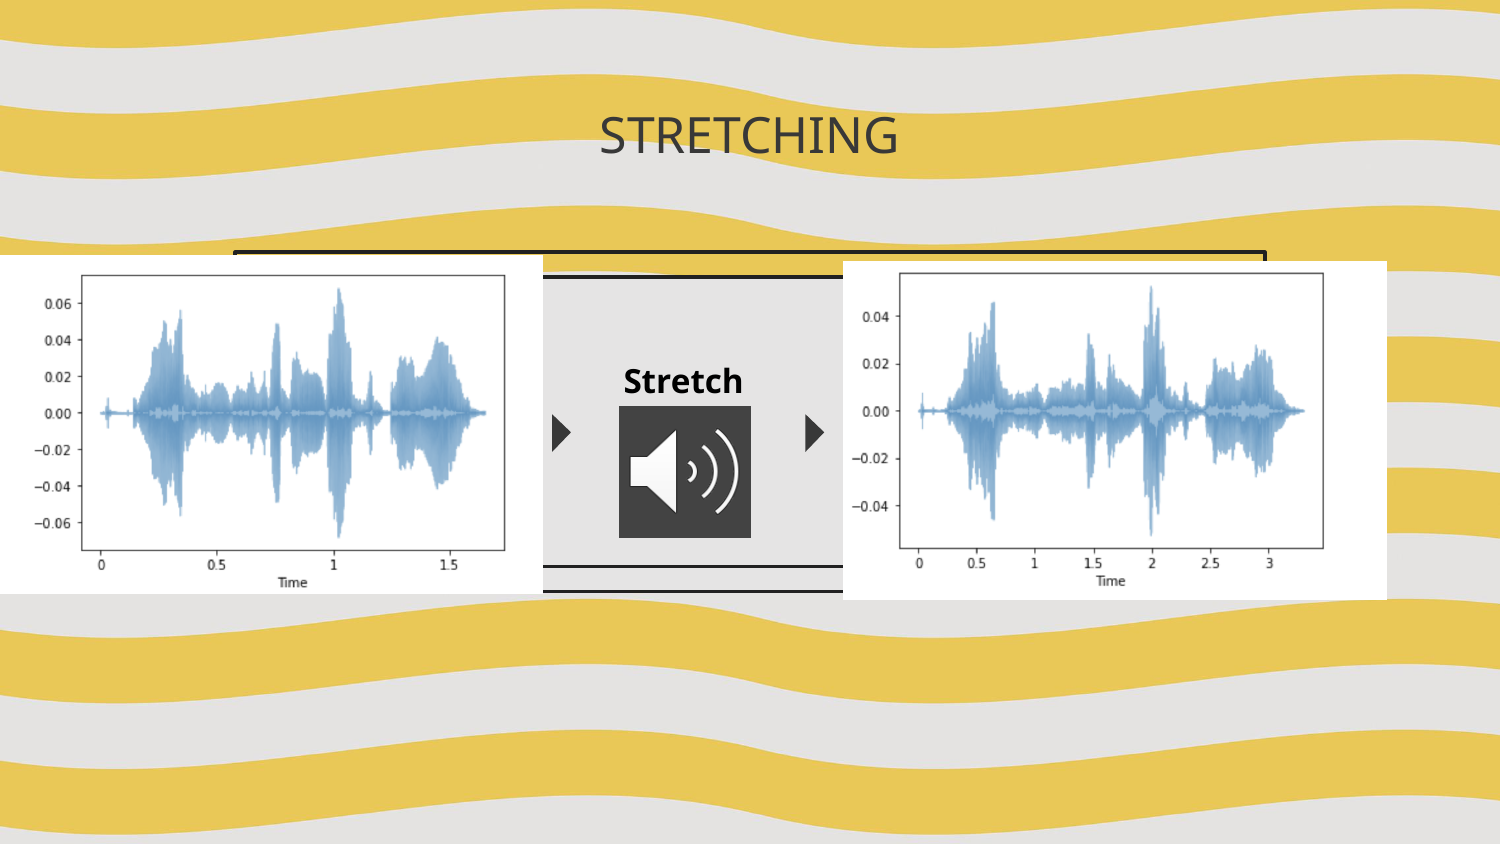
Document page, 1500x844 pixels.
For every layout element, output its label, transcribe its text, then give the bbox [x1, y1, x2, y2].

title STRETCHING [118, 88, 1382, 167]
text_box Stretch [608, 353, 773, 408]
text_box [552, 414, 571, 452]
text_box [805, 414, 825, 452]
picture [0, 0, 1500, 844]
